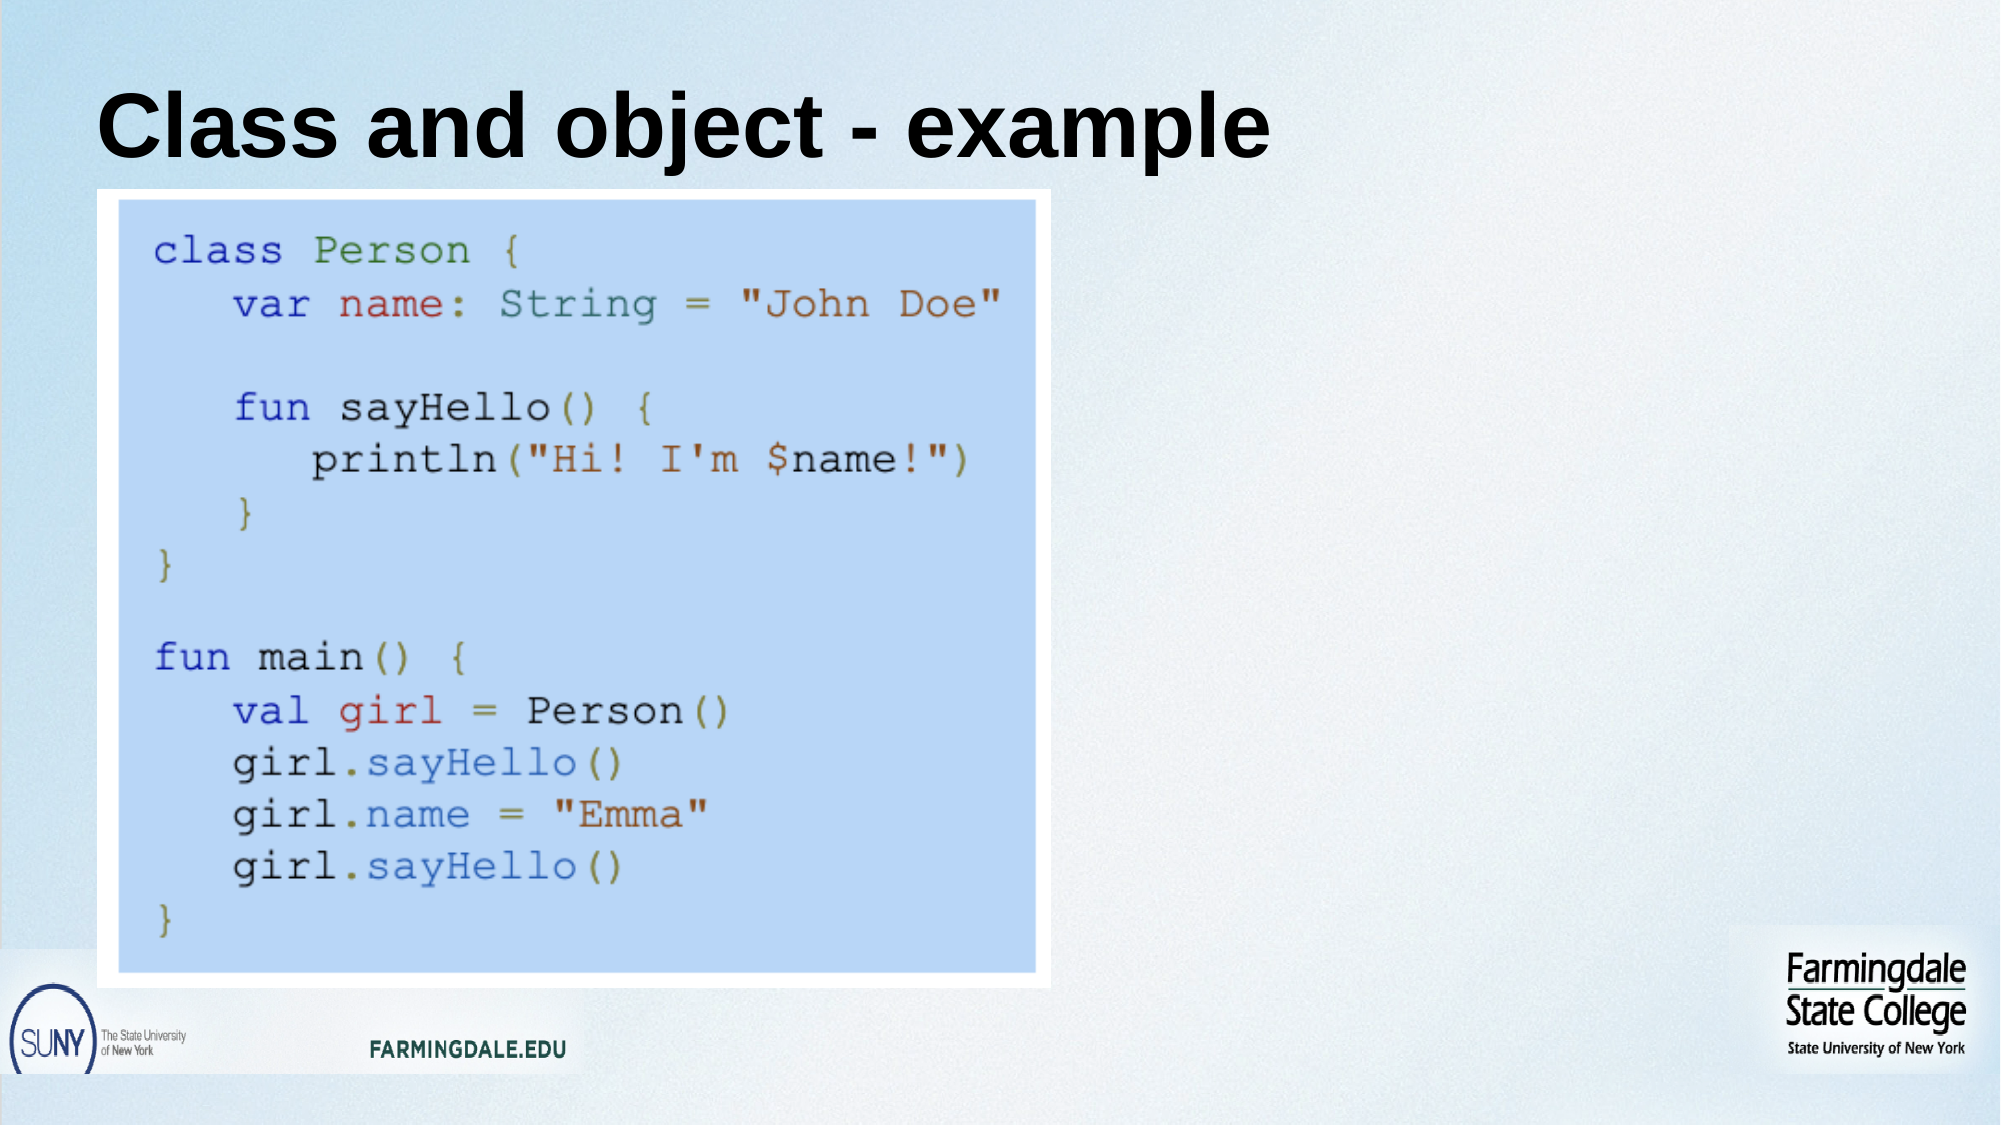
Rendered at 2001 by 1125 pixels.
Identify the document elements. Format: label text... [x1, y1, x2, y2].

title Class and object - example [81, 19, 1918, 237]
picture [0, 0, 2001, 1125]
